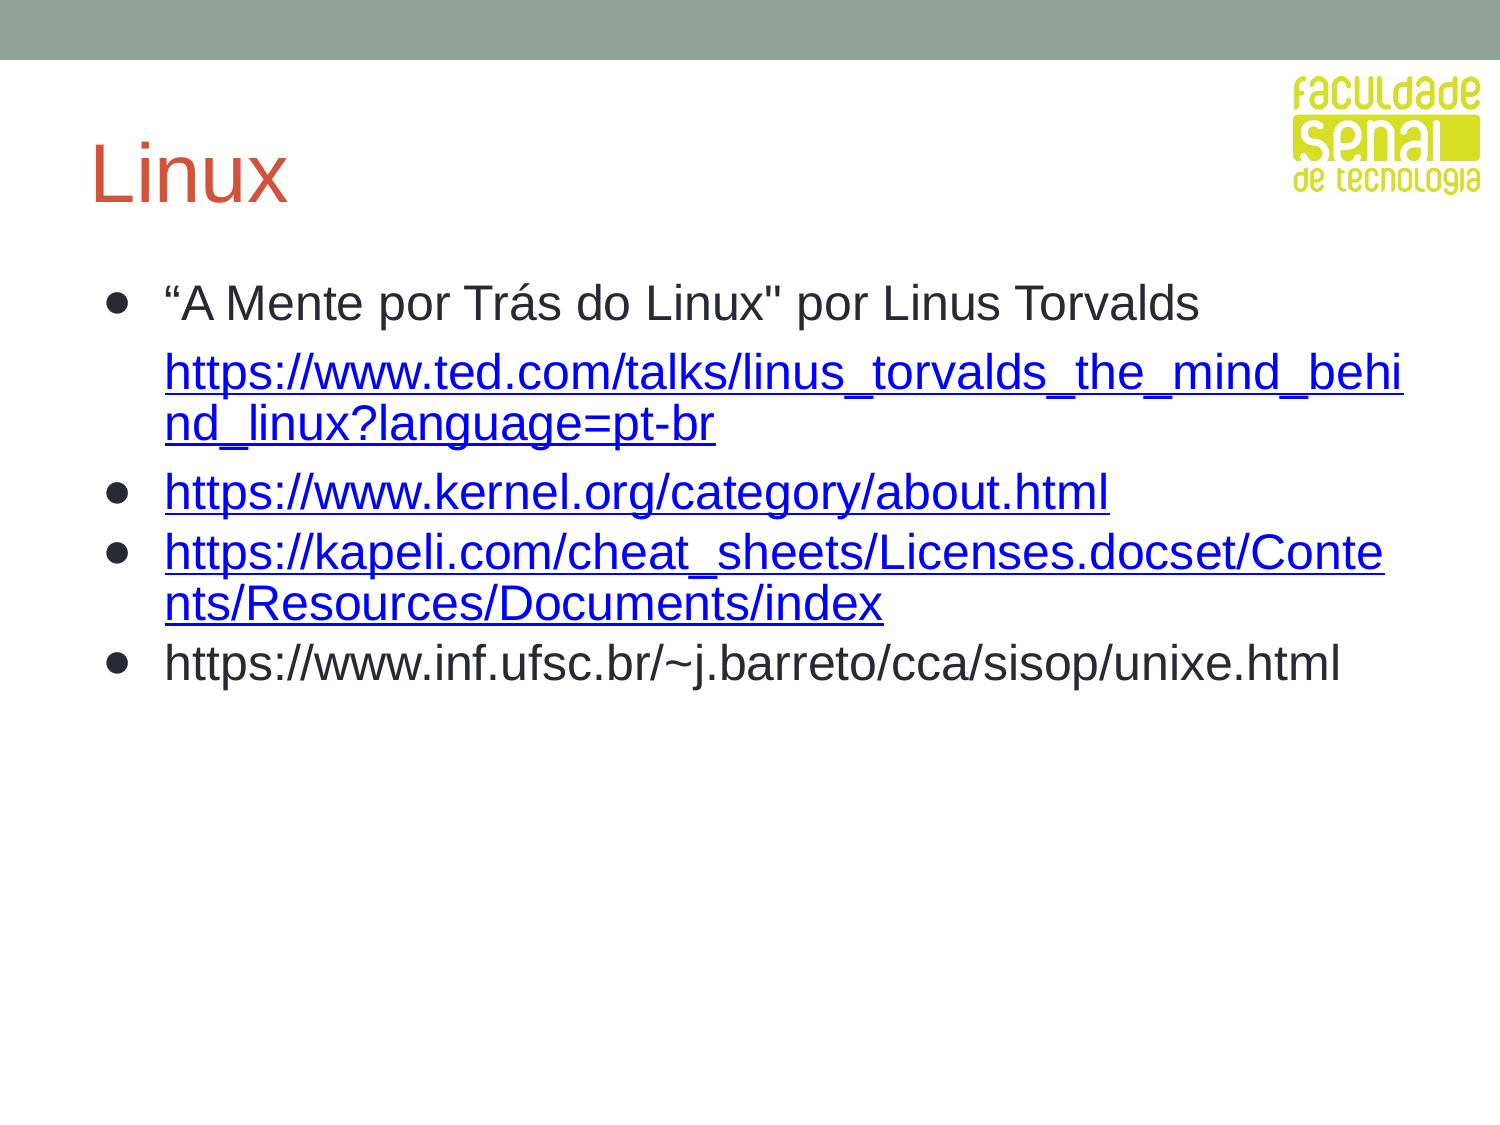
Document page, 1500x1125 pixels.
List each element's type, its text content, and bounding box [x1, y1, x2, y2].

picture [1293, 76, 1480, 195]
text_box “A Mente por Trás do Linux" por Linus Torvalds https://www.ted.com/talks/linus_torvalds_the_mind_behind_linux?language=pt-br https://www.kernel.org/category/about.html https://kapeli.com/cheat_sheets/Licenses.docset/Contents/Resources/Documents/index https://www.inf.ufsc.br/~j.barreto/cca/sisop/unixe.html [74, 262, 1425, 1063]
text_box Linux [74, 87, 1425, 250]
